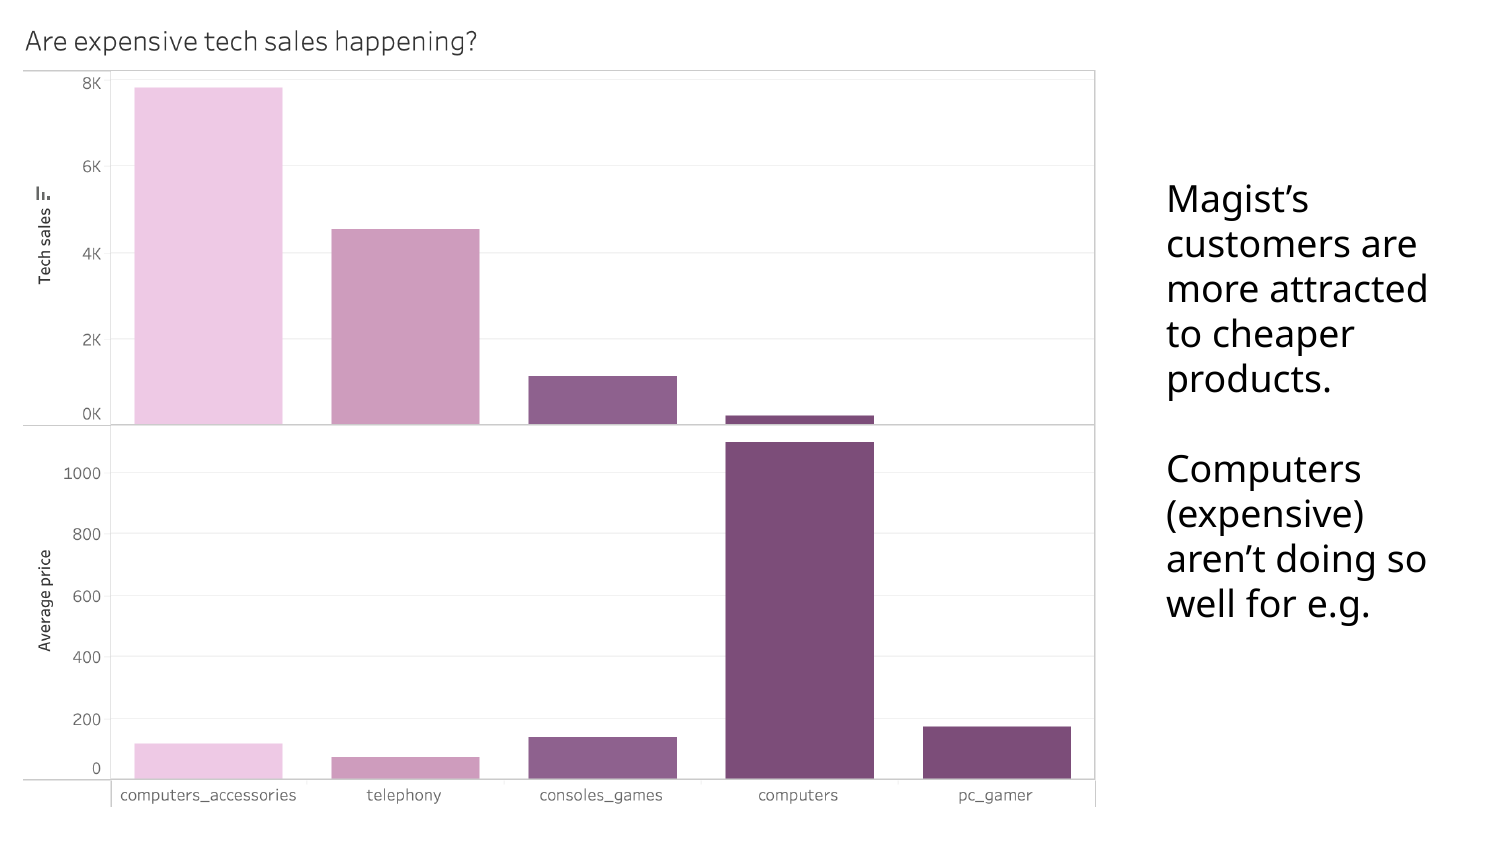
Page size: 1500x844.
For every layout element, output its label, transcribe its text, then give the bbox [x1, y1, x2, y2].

picture [11, 9, 1101, 813]
text_box Magist’s customers are more attracted to cheaper products. Computers (expensive) aren’t doing so well for e.g. [1151, 160, 1484, 742]
